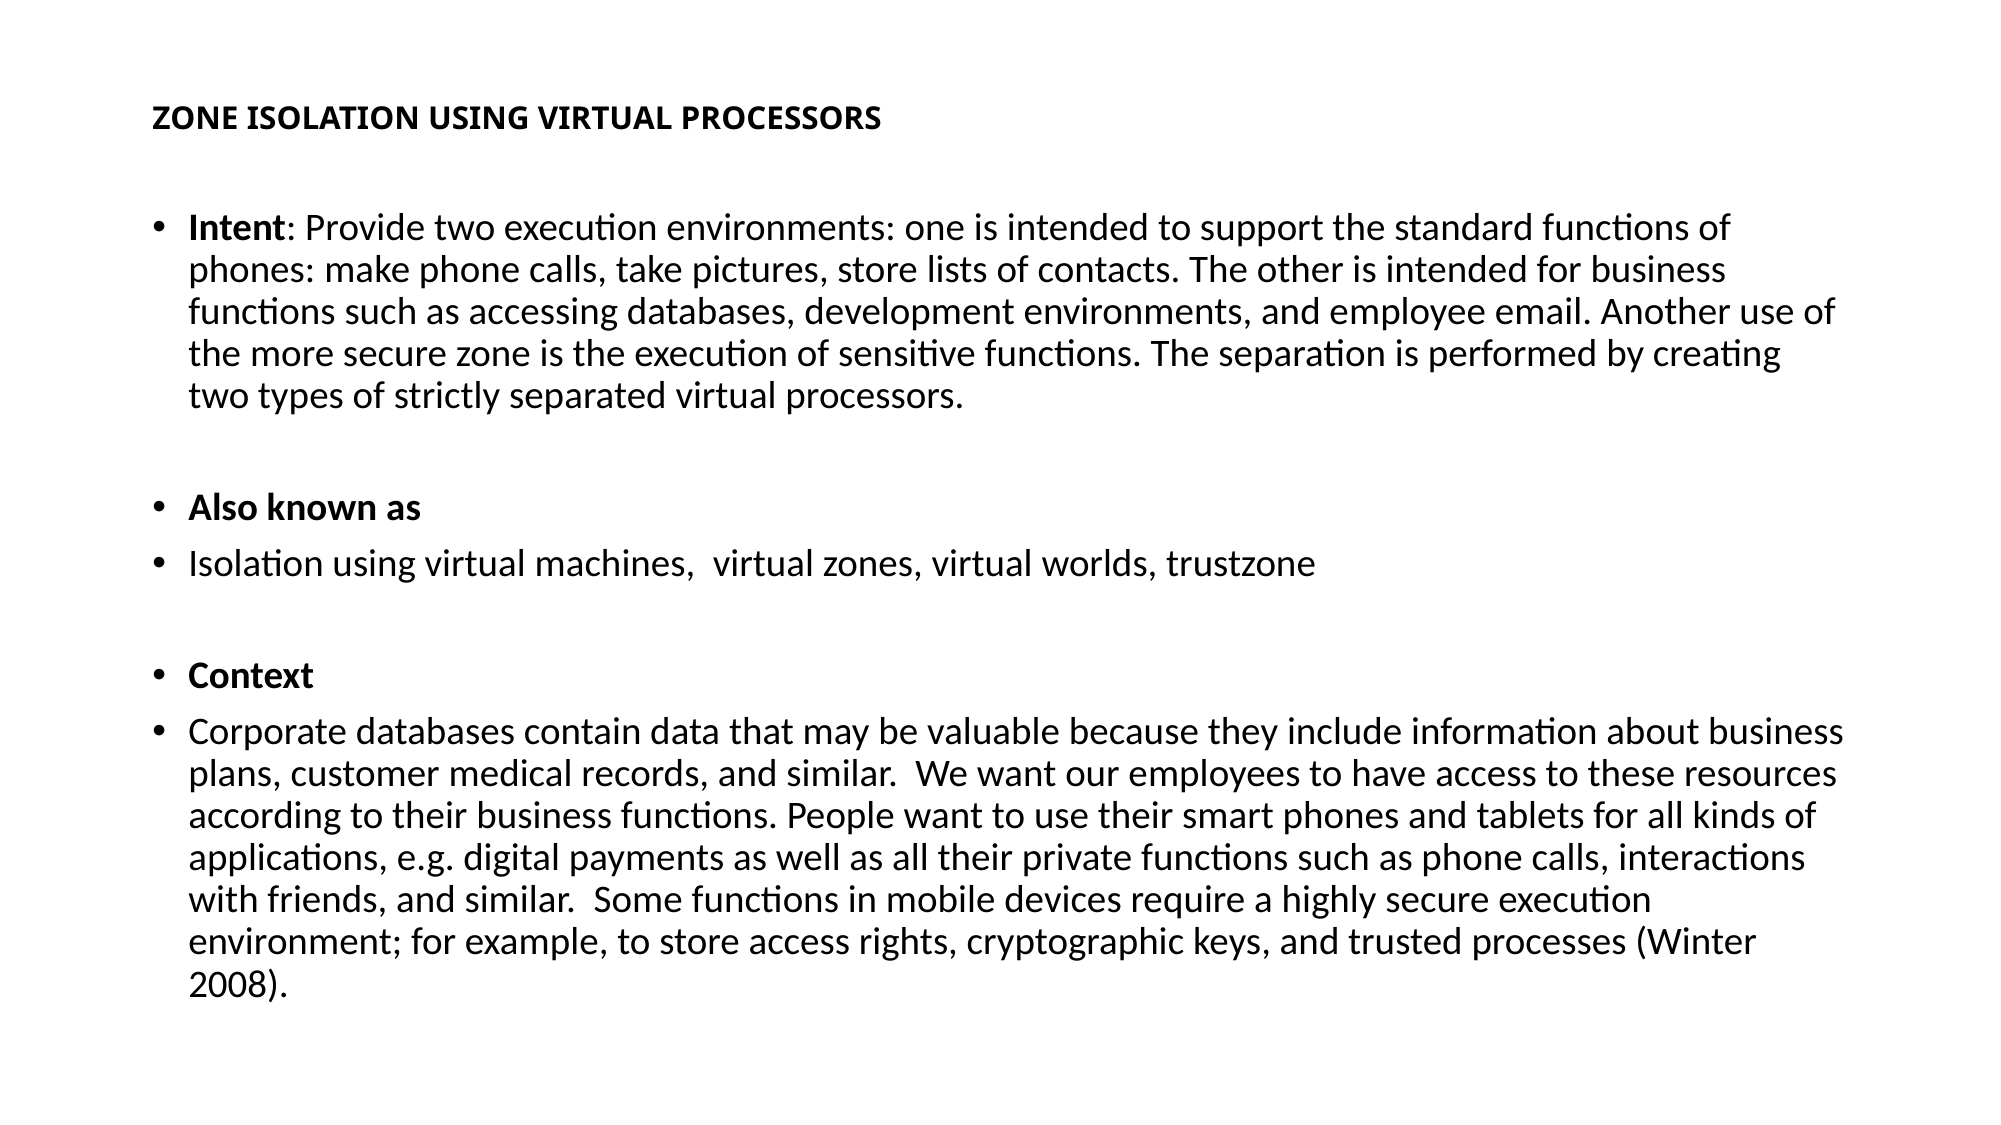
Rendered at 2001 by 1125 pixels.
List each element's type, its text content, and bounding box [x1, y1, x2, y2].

title zone Isolation using Virtual processors [137, 59, 1863, 183]
list Intent: Provide two execution environments: one is intended to support the standard functions of phones: make phone calls, take pictures, store lists of contacts. The other is intended for business functions such as accessing databases, development environments, and employee email. Another use of the more secure zone is the execution of sensitive functions. The separation is performed by creating two types of strictly separated virtual processors. Also known as Isolation using virtual machines, virtual zones, virtual worlds, trustzone Context Corporate databases contain data that may be valuable because they include information about business plans, customer medical records, and similar. We want our employees to have access to these resources according to their business functions. People want to use their smart phones and tablets for all kinds of applications, e.g. digital payments as well as all their private functions such as phone calls, interactions with friends, and similar. Some functions in mobile devices require a highly secure execution environment; for example, to store access rights, cryptographic keys, and trusted processes (Winter 2008). [137, 199, 1863, 1014]
